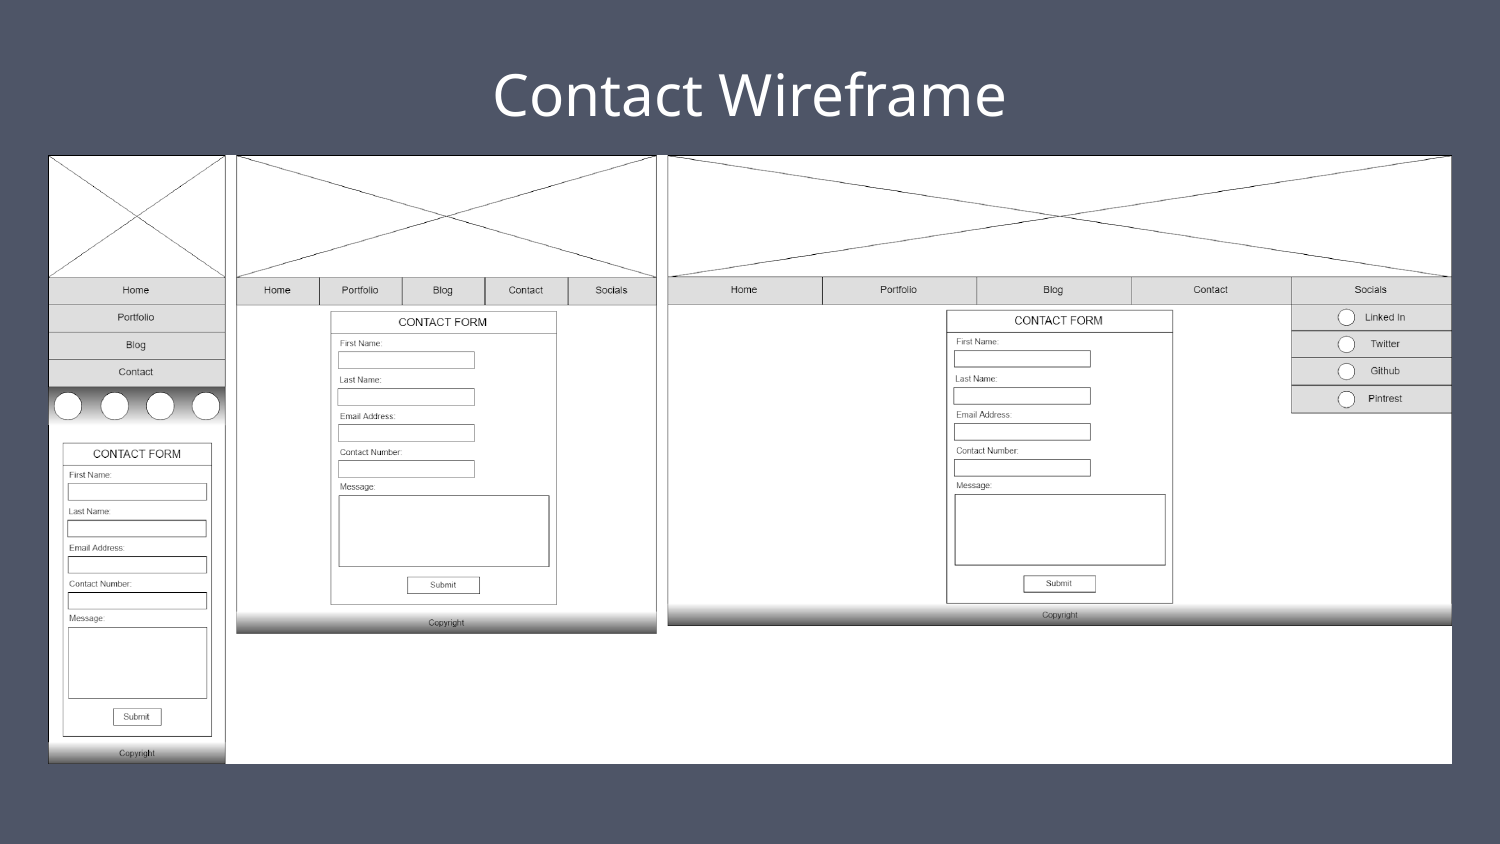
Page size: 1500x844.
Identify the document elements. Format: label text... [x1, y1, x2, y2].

title Contact Wireframe [355, 43, 1145, 154]
picture [47, 155, 1452, 765]
